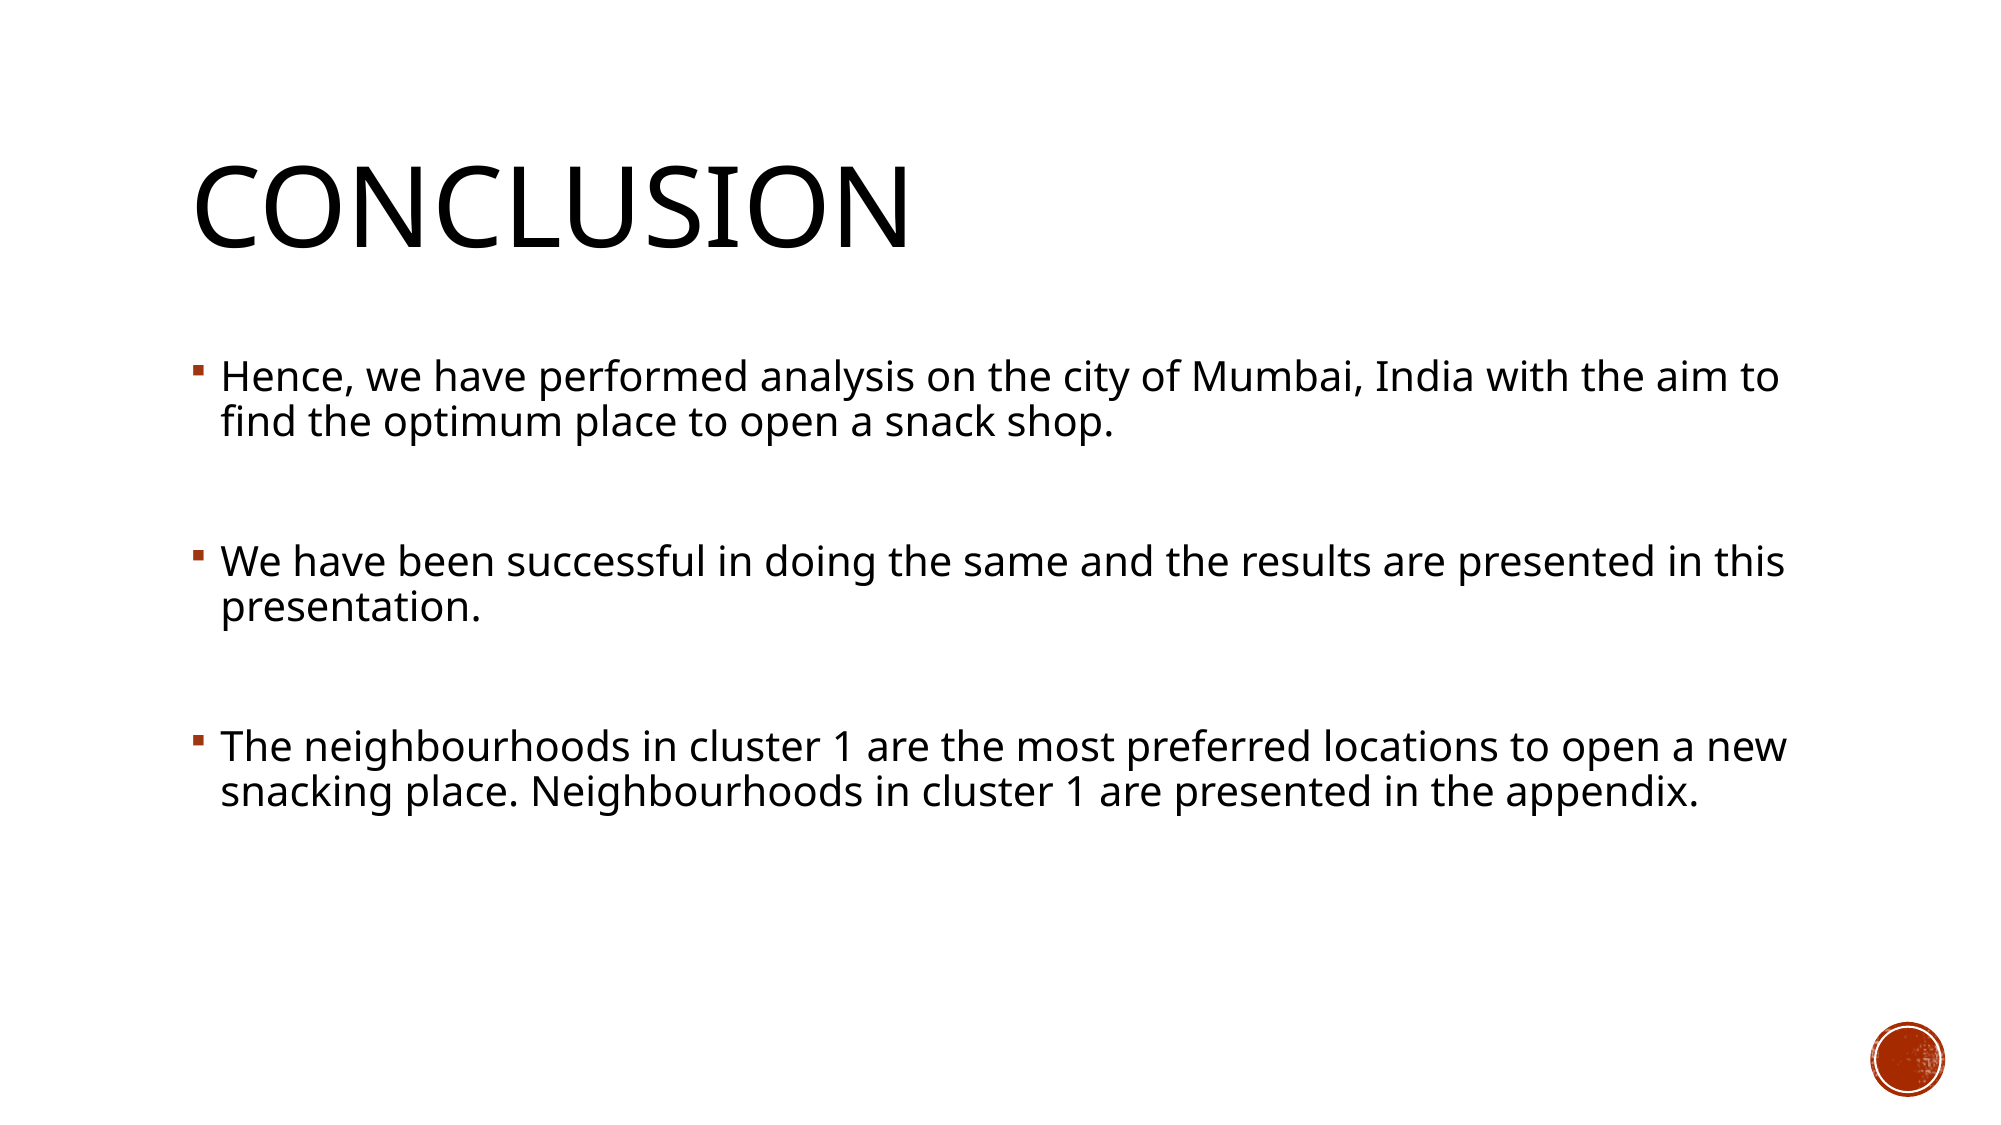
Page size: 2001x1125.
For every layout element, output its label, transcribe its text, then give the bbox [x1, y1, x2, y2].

list Hence, we have performed analysis on the city of Mumbai, India with the aim to find the optimum place to open a snack shop. We have been successful in doing the same and the results are presented in this presentation. The neighbourhoods in cluster 1 are the most preferred locations to open a new snacking place. Neighbourhoods in cluster 1 are presented in the appendix. [175, 348, 1826, 1013]
title conclusion [175, 79, 1826, 344]
